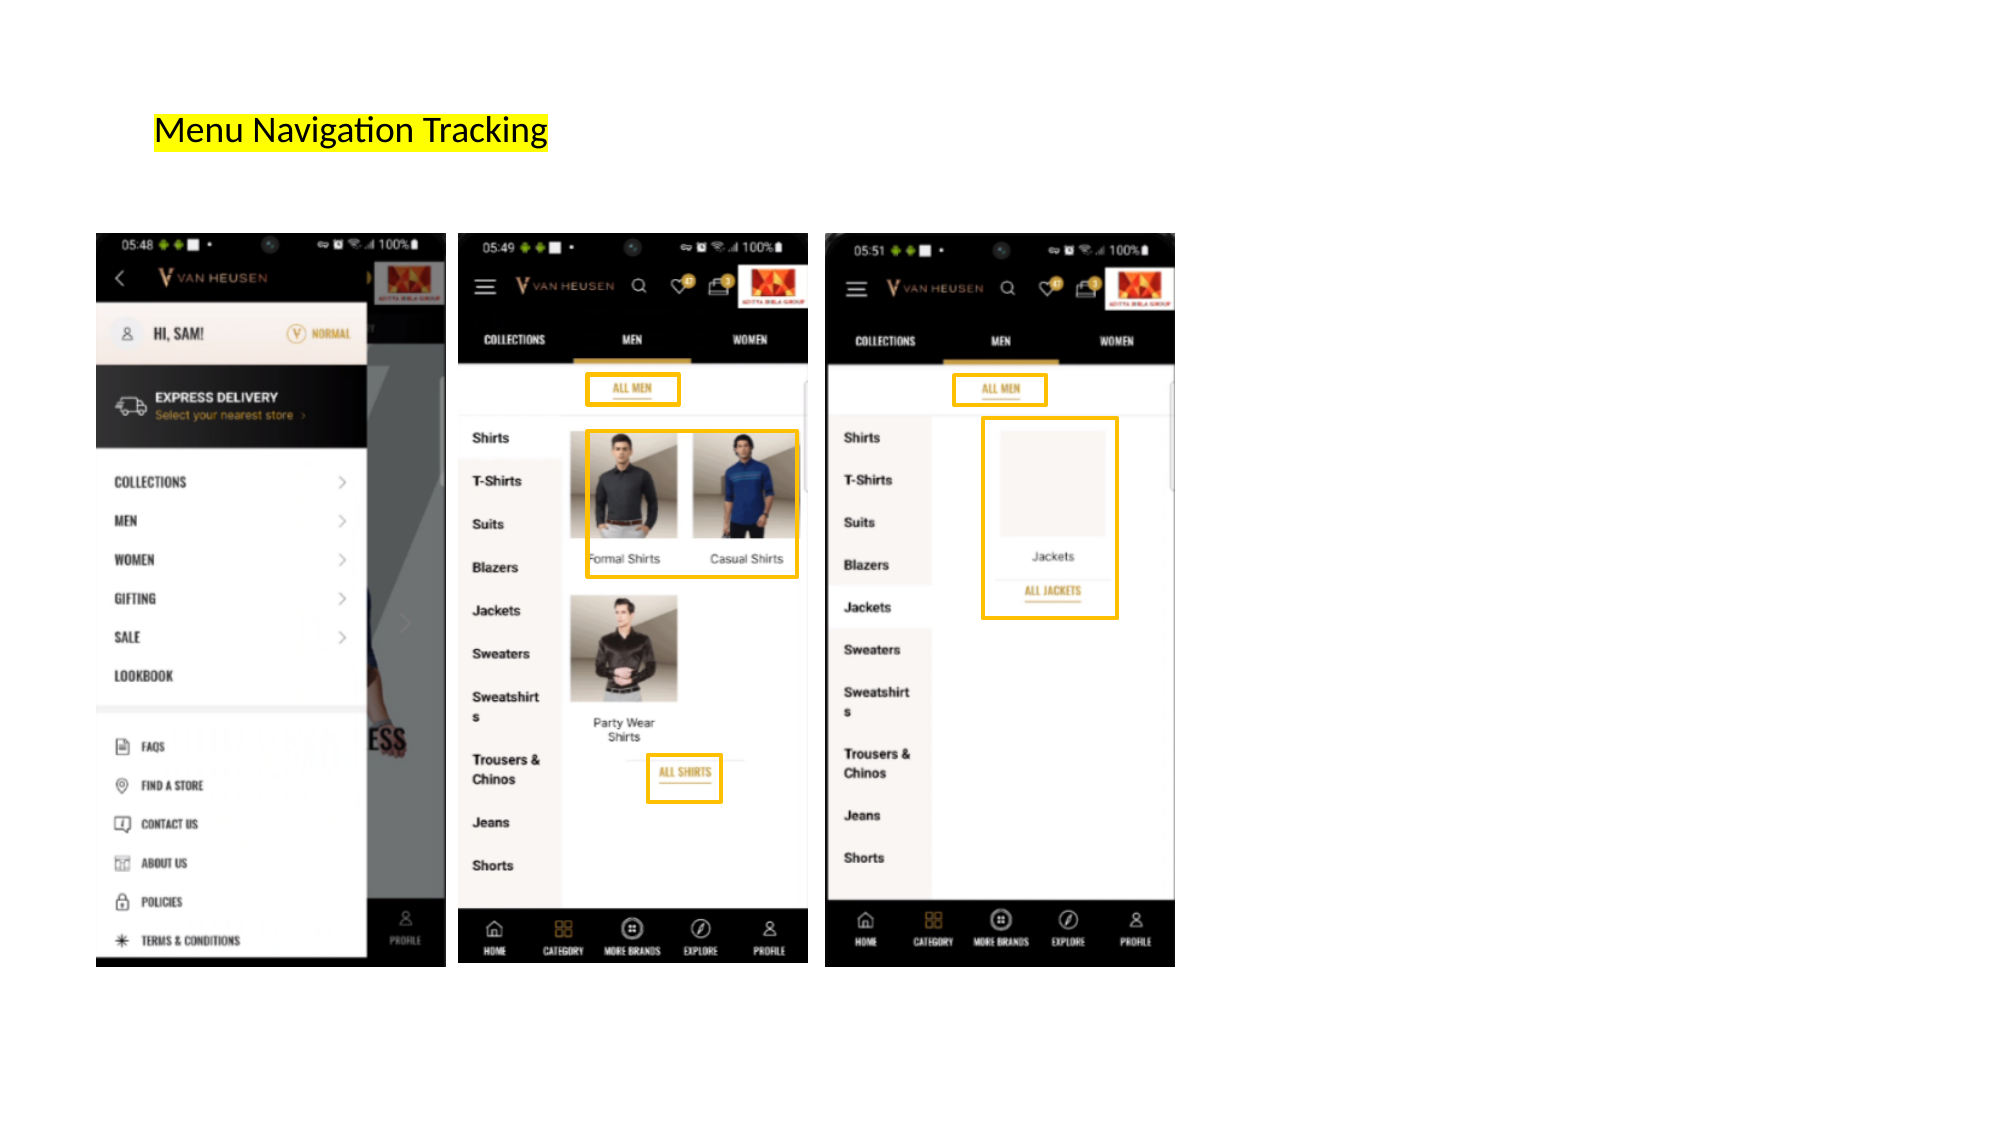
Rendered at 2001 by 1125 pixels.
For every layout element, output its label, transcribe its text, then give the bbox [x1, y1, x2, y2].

picture [458, 232, 808, 963]
subtitle Menu Navigation Tracking [60, 102, 634, 195]
picture [96, 232, 447, 968]
picture [825, 233, 1175, 968]
